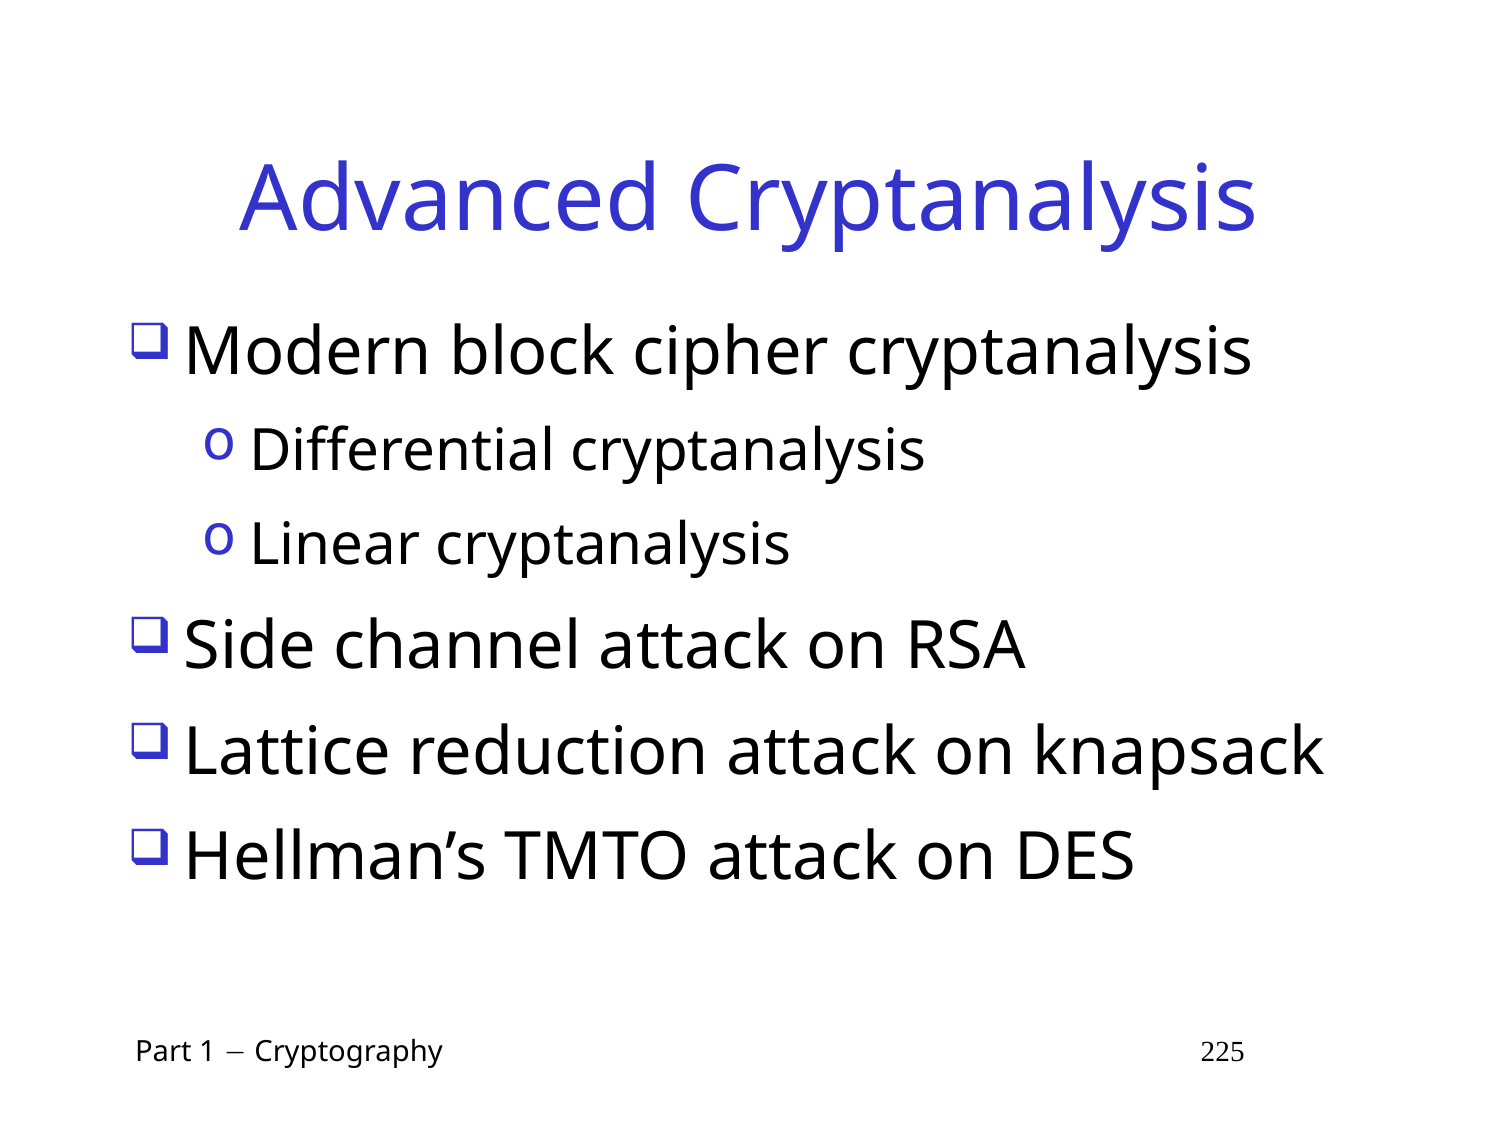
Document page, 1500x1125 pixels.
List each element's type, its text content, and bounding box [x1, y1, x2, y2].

title Advanced Cryptanalysis [112, 99, 1388, 288]
footer Part 1  Cryptography 225 [112, 1024, 1401, 1101]
list Modern block cipher cryptanalysis Differential cryptanalysis Linear cryptanalysis Side channel attack on RSA Lattice reduction attack on knapsack Hellman’s TMTO attack on DES [112, 299, 1388, 976]
